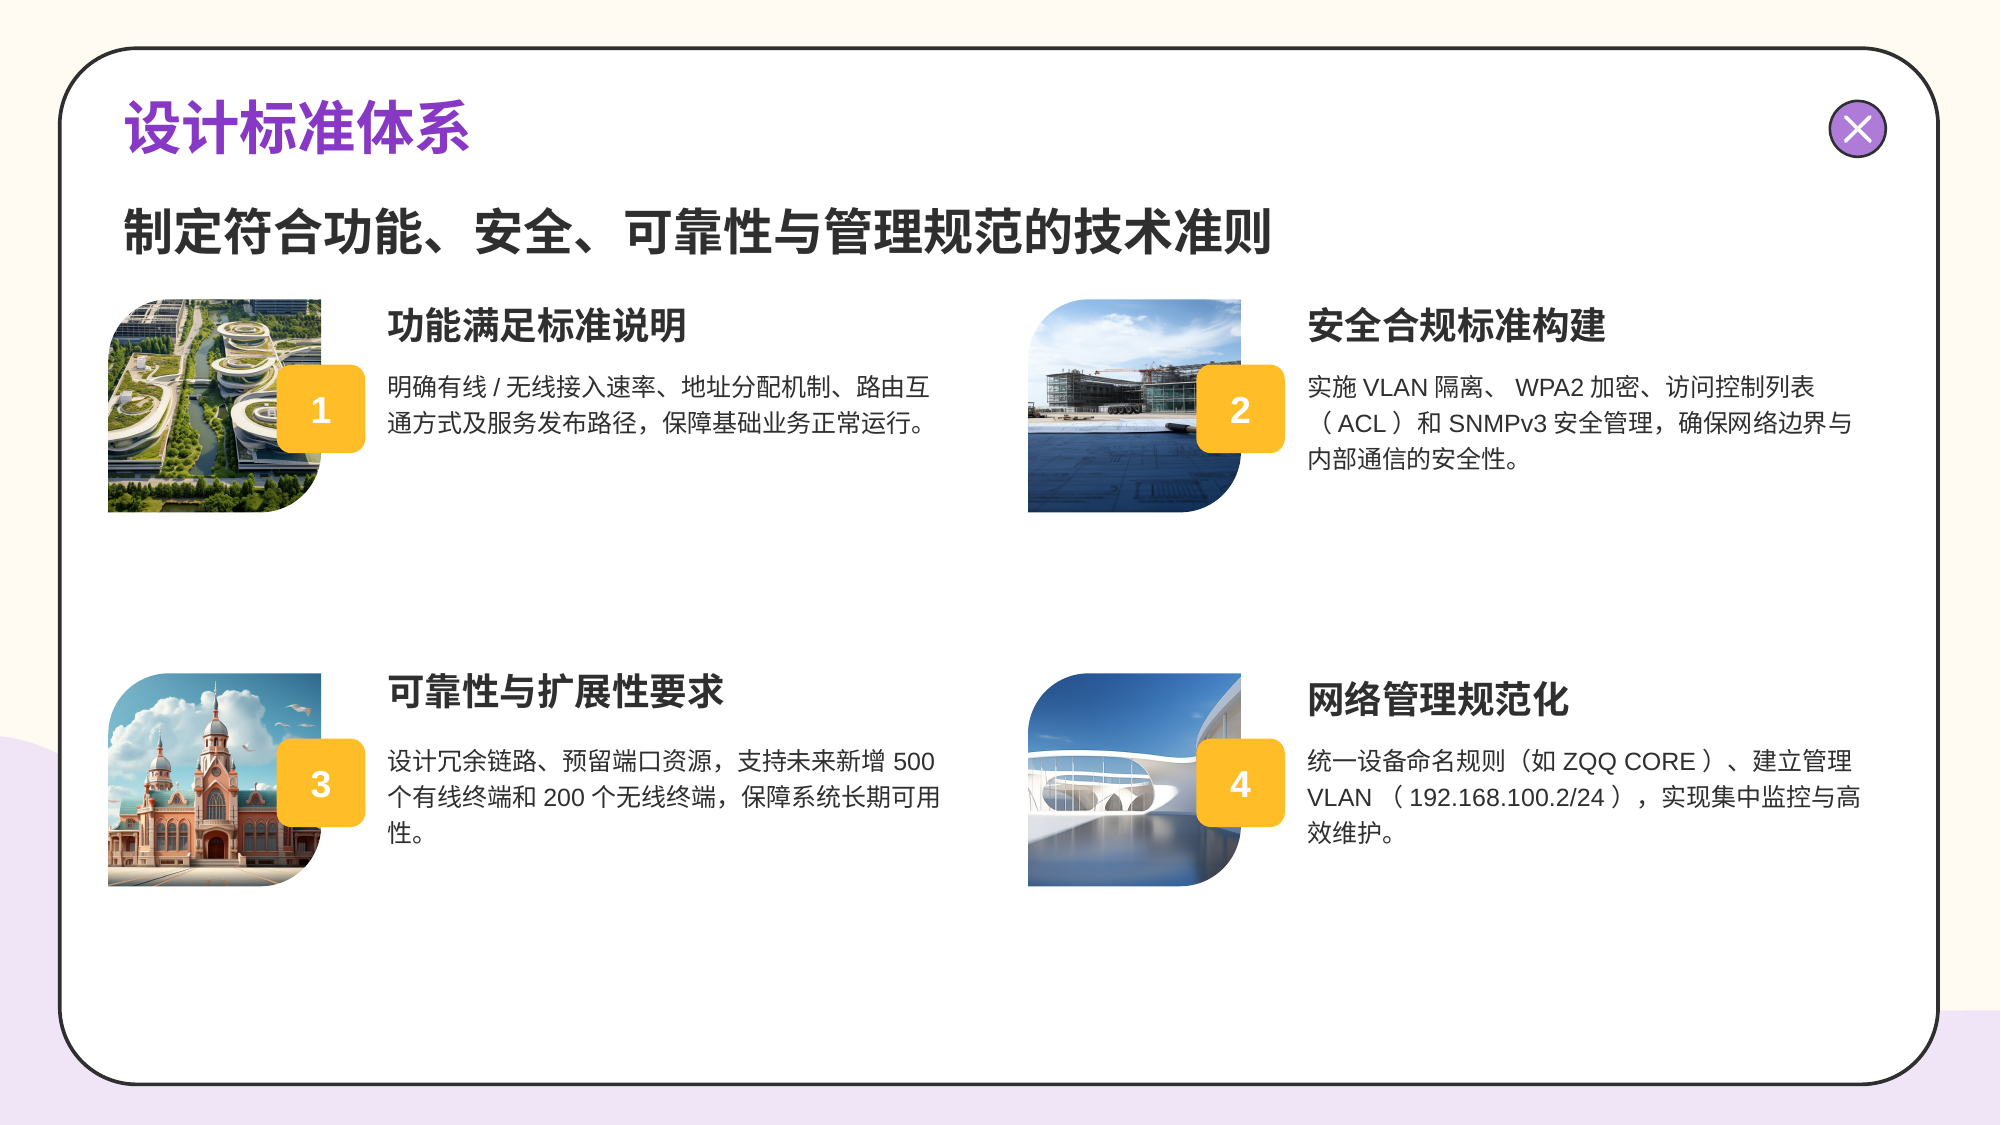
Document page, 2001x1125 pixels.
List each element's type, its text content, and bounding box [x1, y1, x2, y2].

title 设计标准体系 [108, 21, 1890, 169]
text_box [108, 185, 1890, 1007]
